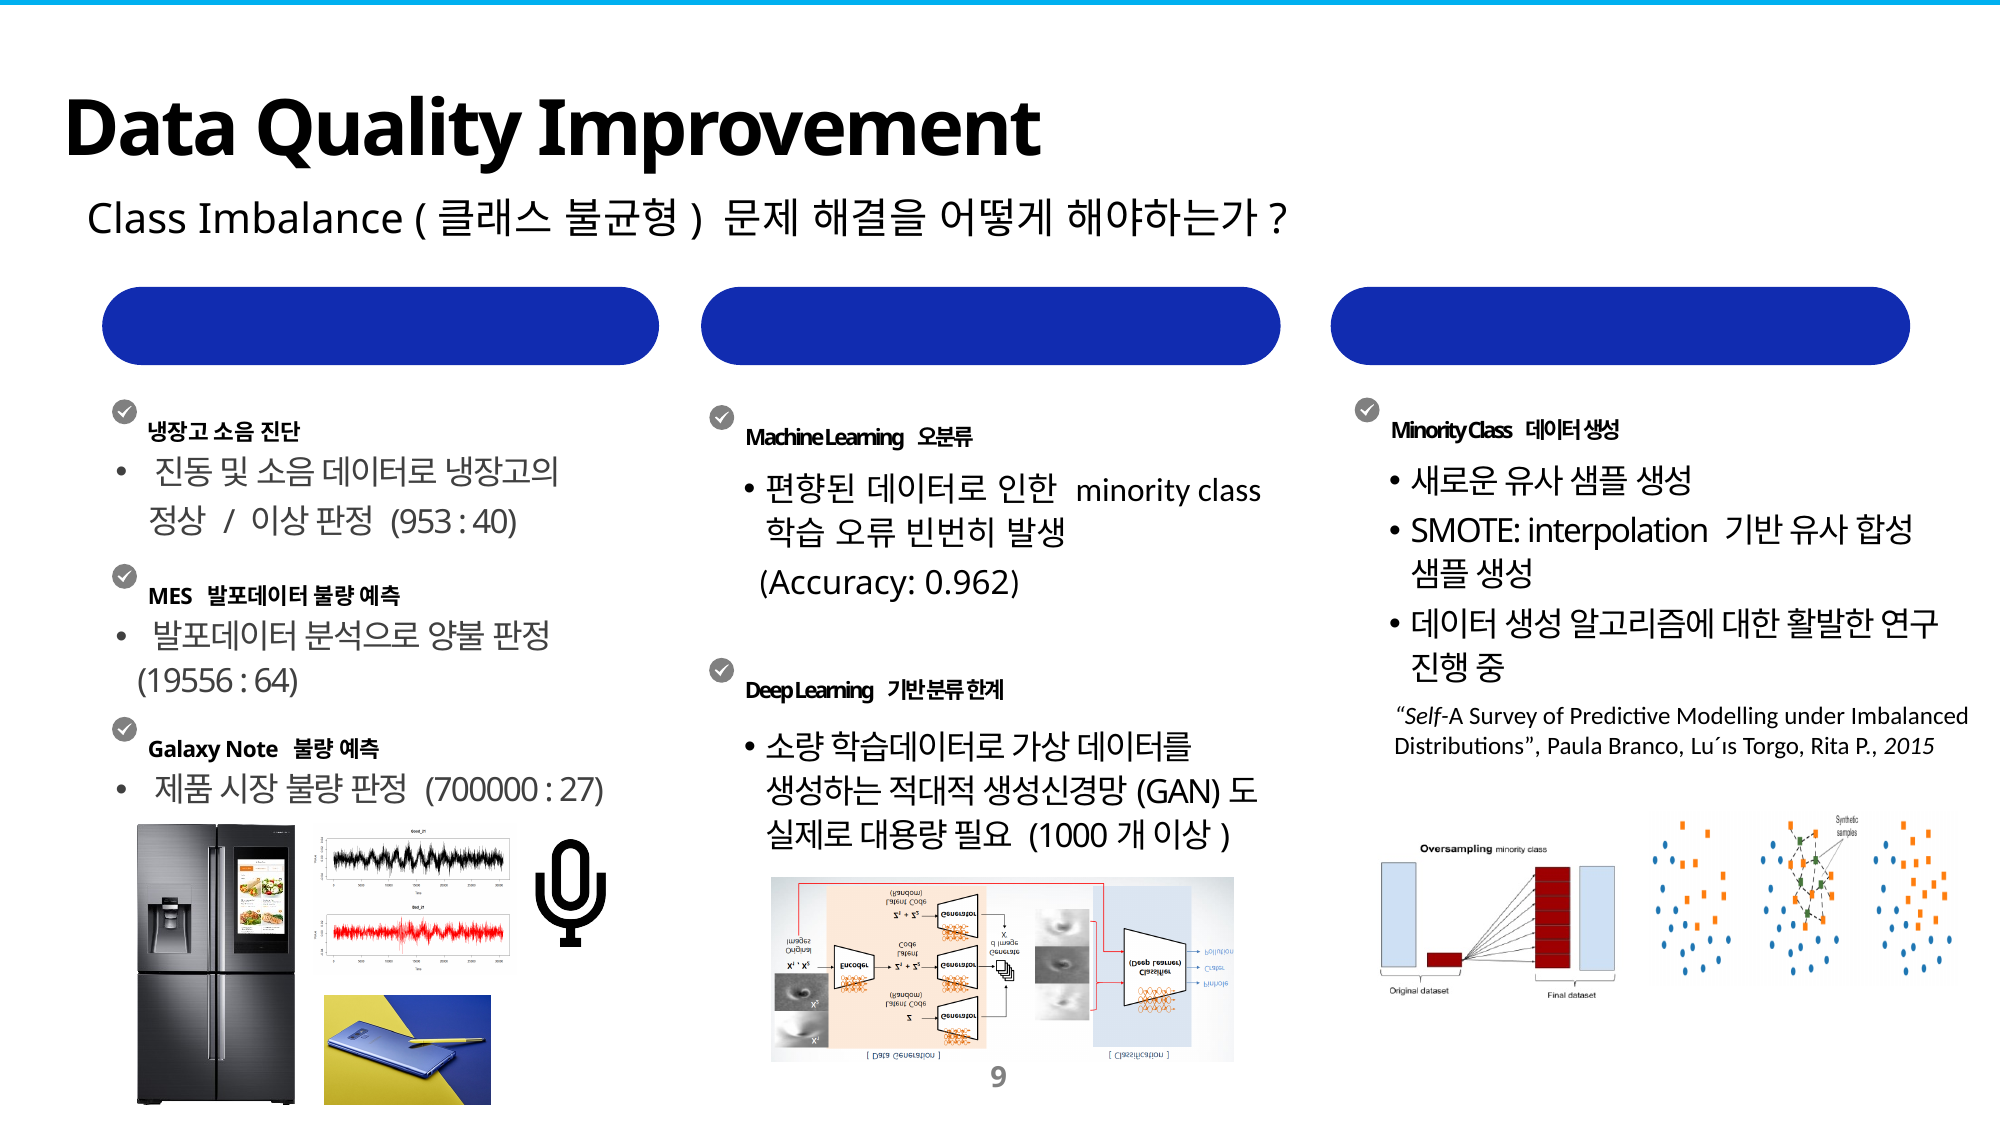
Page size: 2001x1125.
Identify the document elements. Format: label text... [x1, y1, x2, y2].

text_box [111, 708, 772, 810]
picture [771, 877, 1234, 1062]
text_box 소량 학습데이터로 가상 데이터를 생성하는 적대적 생성신경망(GAN)도 실제로 대용량 필요 (1000개 이상) [744, 722, 1306, 855]
text_box Class Imbalance (클래스 불균형) 문제 해결을 어떻게 해야하는가? [86, 191, 1811, 242]
text_box 분석가 직면 이슈 [701, 286, 1281, 366]
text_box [111, 556, 748, 701]
text_box “Self-A Survey of Predictive Modelling under Imbalanced Distributions”, Paula Branco, Lu´ıs Torgo, Rita P., 2015 [1379, 692, 2000, 767]
text_box 편향된 데이터로 인한 minority class 학습 오류 빈번히 발생 (Accuracy: 0.962) [743, 463, 1305, 602]
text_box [709, 397, 1261, 445]
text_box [1354, 389, 1906, 437]
text_box 새로운 유사 샘플 생성 SMOTE: interpolation 기반 유사 합성 샘플 생성 데이터 생성 알고리즘에 대한 활발한 연구 진행 중 [1389, 456, 1951, 687]
text_box Known Solution [1330, 286, 1911, 366]
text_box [137, 823, 625, 1105]
picture [1366, 839, 1634, 1006]
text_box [748, 649, 1261, 698]
picture [1648, 811, 1958, 987]
text_box Class Imbalance [102, 286, 660, 366]
text_box Data Quality Improvement [62, 77, 1044, 172]
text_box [112, 391, 848, 543]
